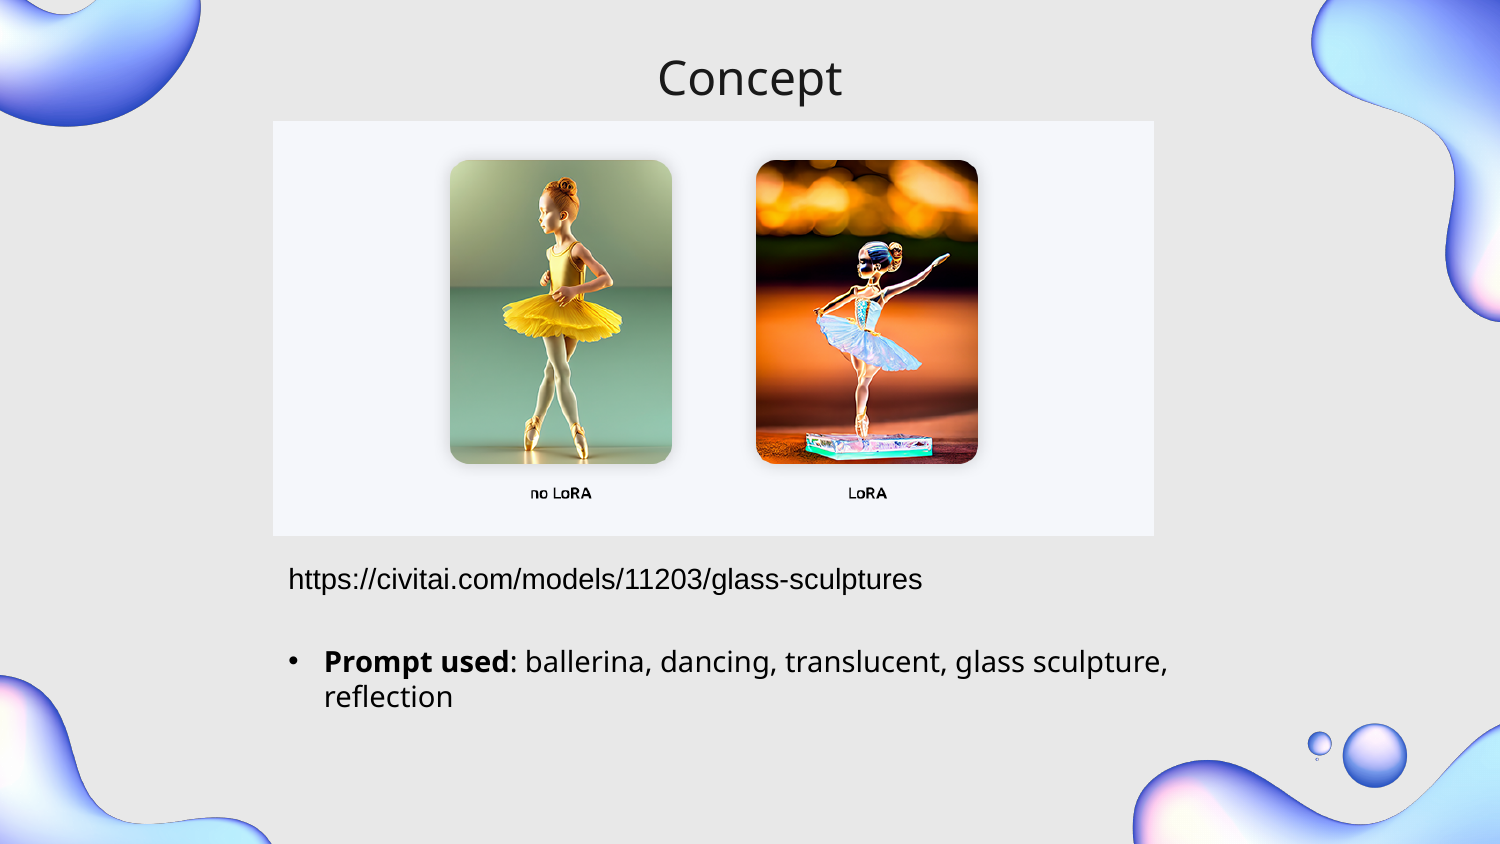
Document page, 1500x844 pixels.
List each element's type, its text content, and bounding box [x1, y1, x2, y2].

picture [273, 121, 1154, 536]
text_box https://civitai.com/models/11203/glass-sculptures [273, 552, 1200, 603]
title Concept [118, 28, 1382, 123]
picture [0, 0, 215, 158]
picture [1274, 0, 1500, 360]
picture [1099, 662, 1500, 844]
text_box Prompt used: ballerina, dancing, translucent, glass sculpture, reflection [273, 635, 1199, 721]
picture [0, 655, 329, 844]
